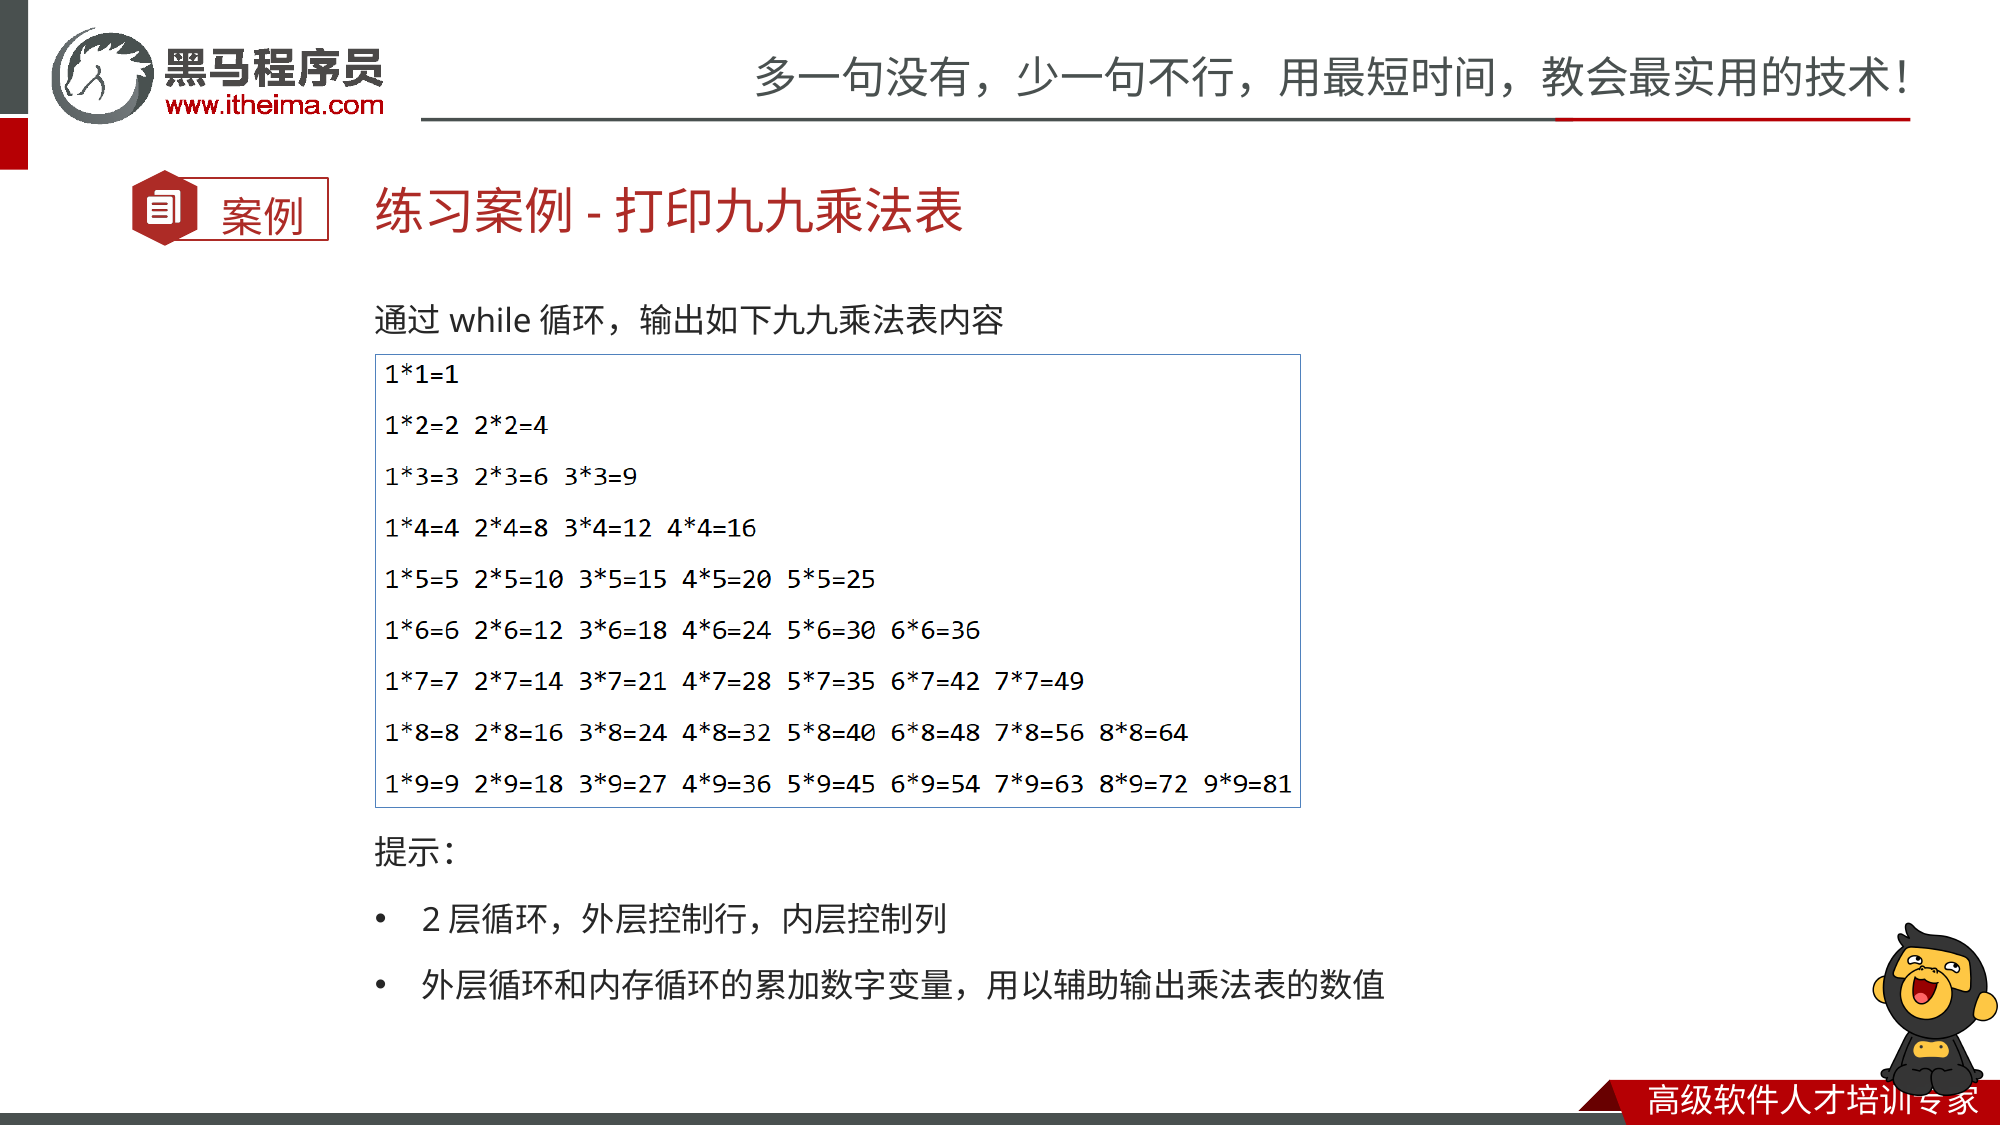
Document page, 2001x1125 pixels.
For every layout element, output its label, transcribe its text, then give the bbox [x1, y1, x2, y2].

picture [1841, 916, 2000, 1101]
list 通过while循环，输出如下九九乘法表内容 提示： 2层循环，外层控制行，内层控制列 外层循环和内存循环的累加数字变量，用以辅助输出乘法表的数值 [360, 271, 1872, 964]
picture [147, 190, 181, 224]
list 练习案例-打印九九乘法表 [360, 166, 1872, 252]
picture [375, 354, 1300, 808]
picture [50, 26, 384, 125]
